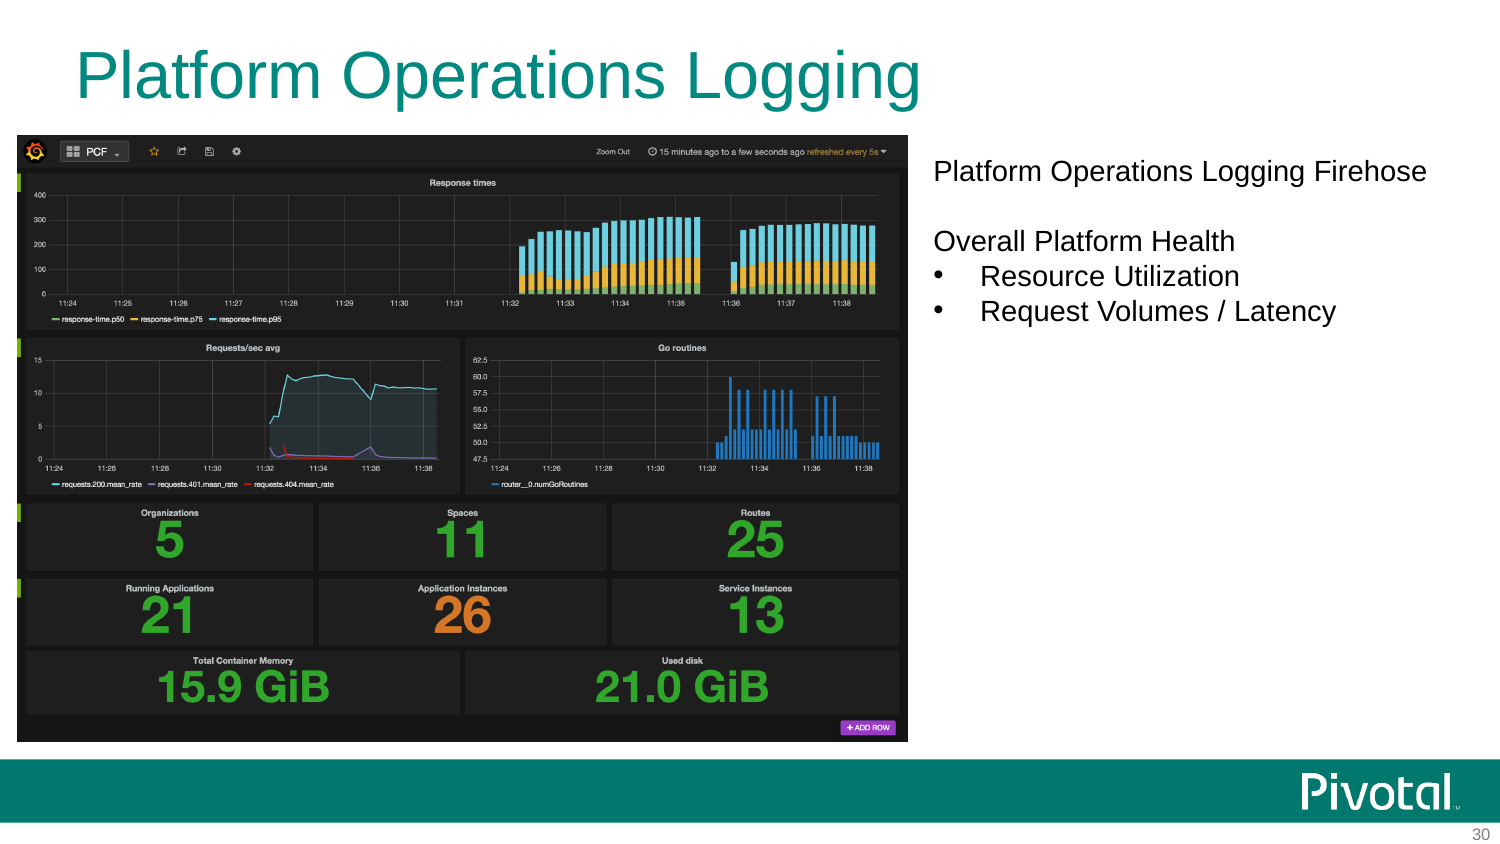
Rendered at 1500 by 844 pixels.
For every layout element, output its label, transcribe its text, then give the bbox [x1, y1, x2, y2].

text_box Platform Operations Logging Firehose Overall Platform Health Resource Utilization Request Volumes / Latency [918, 144, 1473, 337]
picture [1302, 773, 1460, 810]
picture [17, 135, 908, 743]
title Platform Operations Logging [60, 25, 1440, 102]
